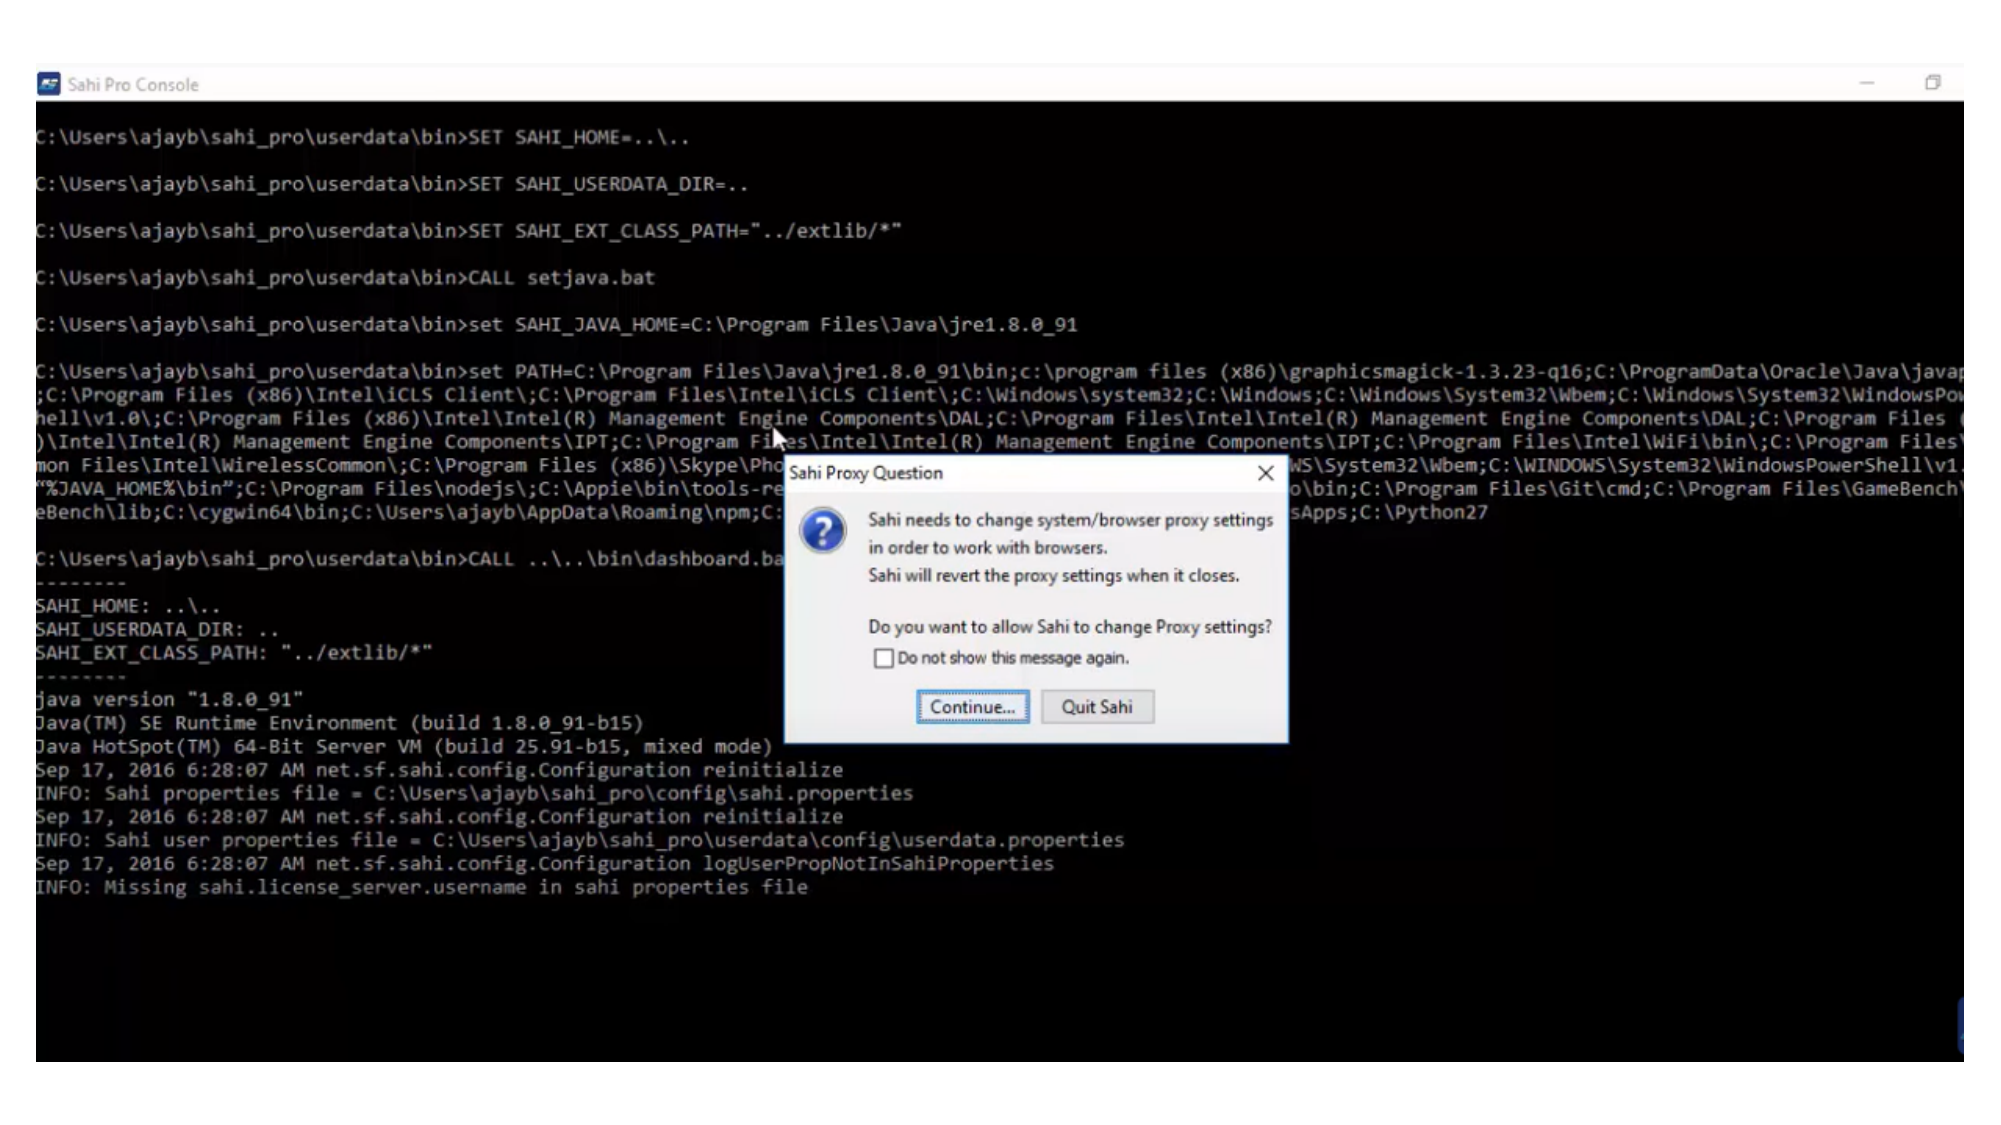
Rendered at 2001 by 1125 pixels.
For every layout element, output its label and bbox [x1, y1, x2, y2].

picture [36, 63, 1964, 1062]
